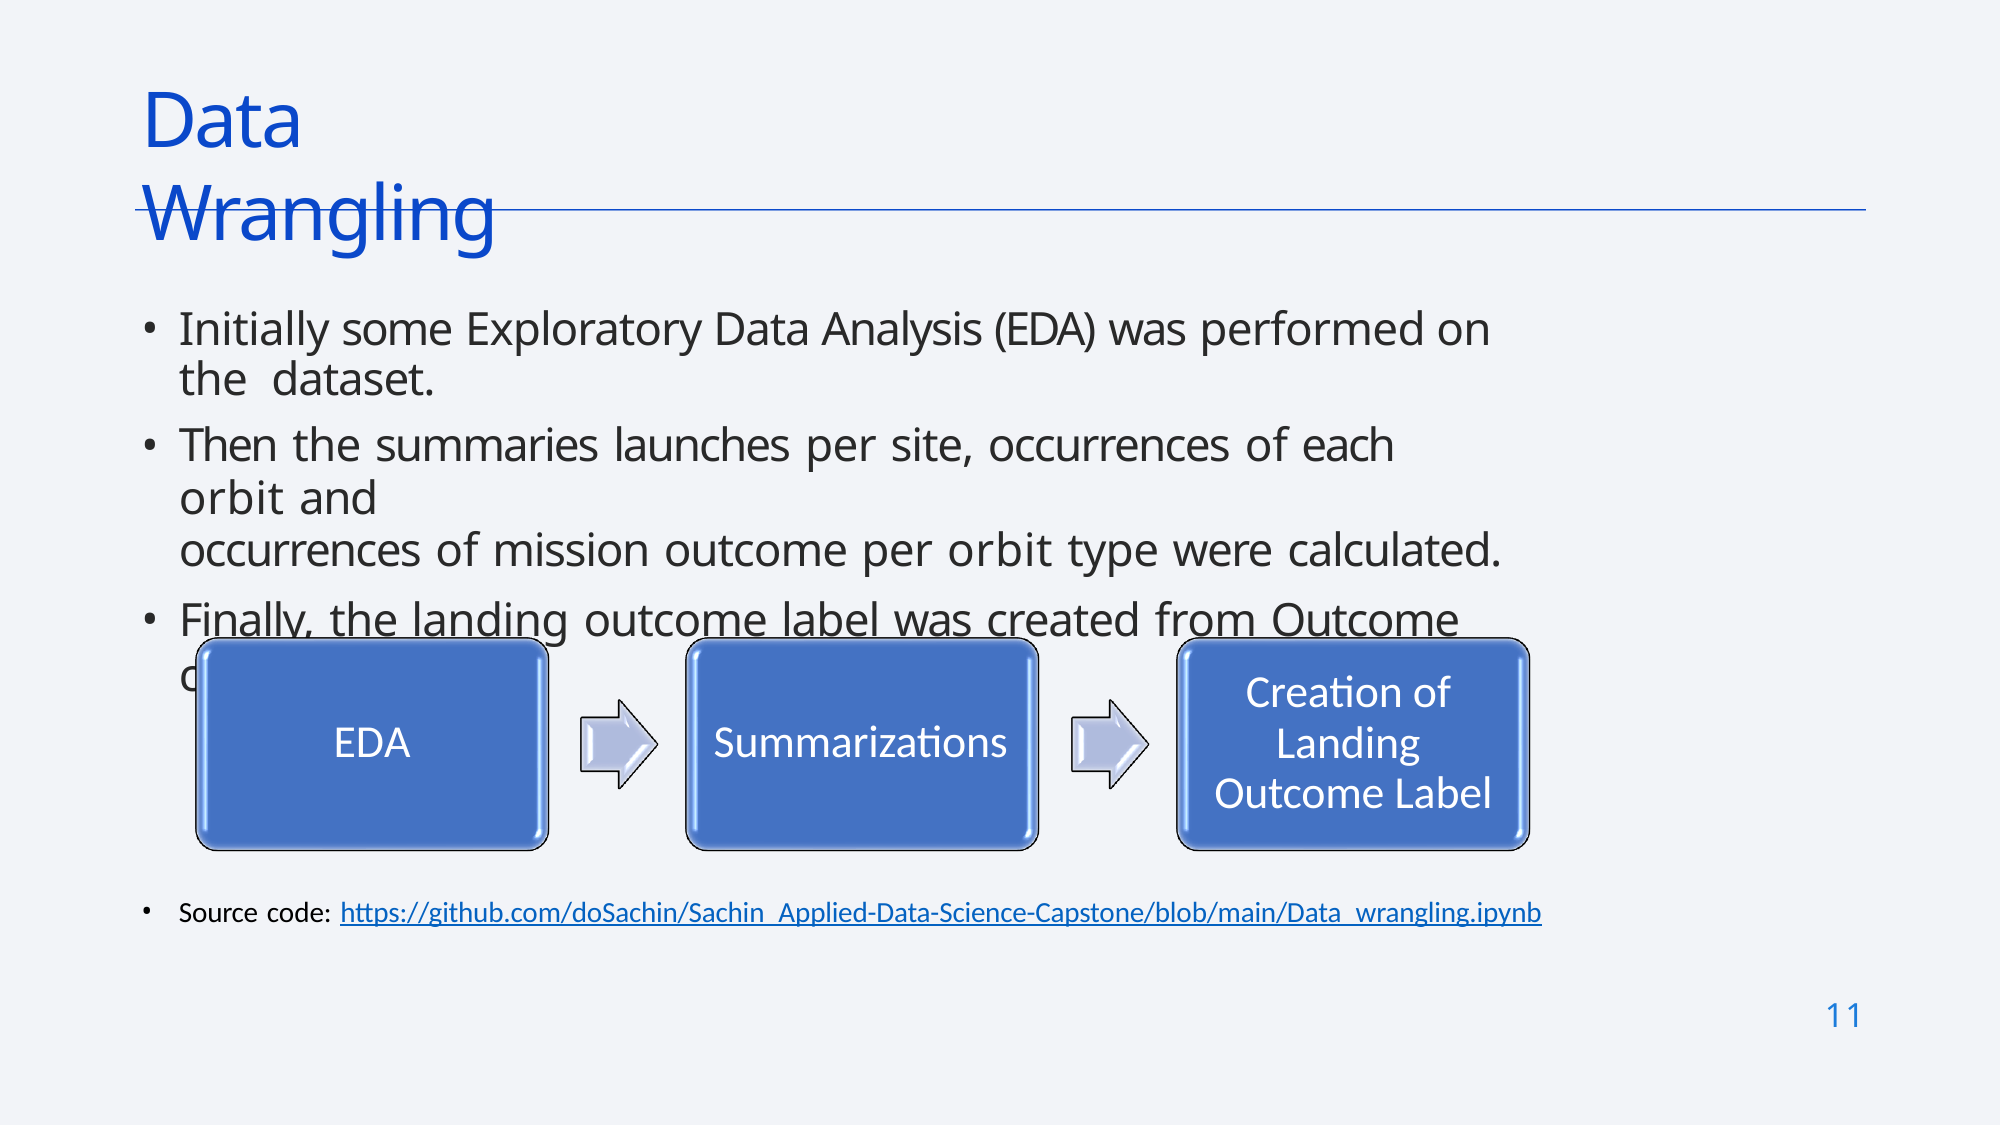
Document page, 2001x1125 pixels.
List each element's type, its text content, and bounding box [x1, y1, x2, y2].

picture [0, 0, 2000, 1125]
text_box Initially some Exploratory Data Analysis (EDA) was performed on the dataset. Then the summaries launches per site, occurrences of each orbit and occurrences of mission outcome per orbit type were calculated. Finally, the landing outcome label was created from Outcome column. [139, 296, 1543, 701]
text_box 11 [1818, 1001, 1872, 1040]
title Data Wrangling [139, 68, 653, 259]
text_box Source code: https://github.com/doSachin/Sachin_Applied-Data-Science-Capstone/blob/main/Data_wrangling.ipynb [139, 891, 1625, 929]
